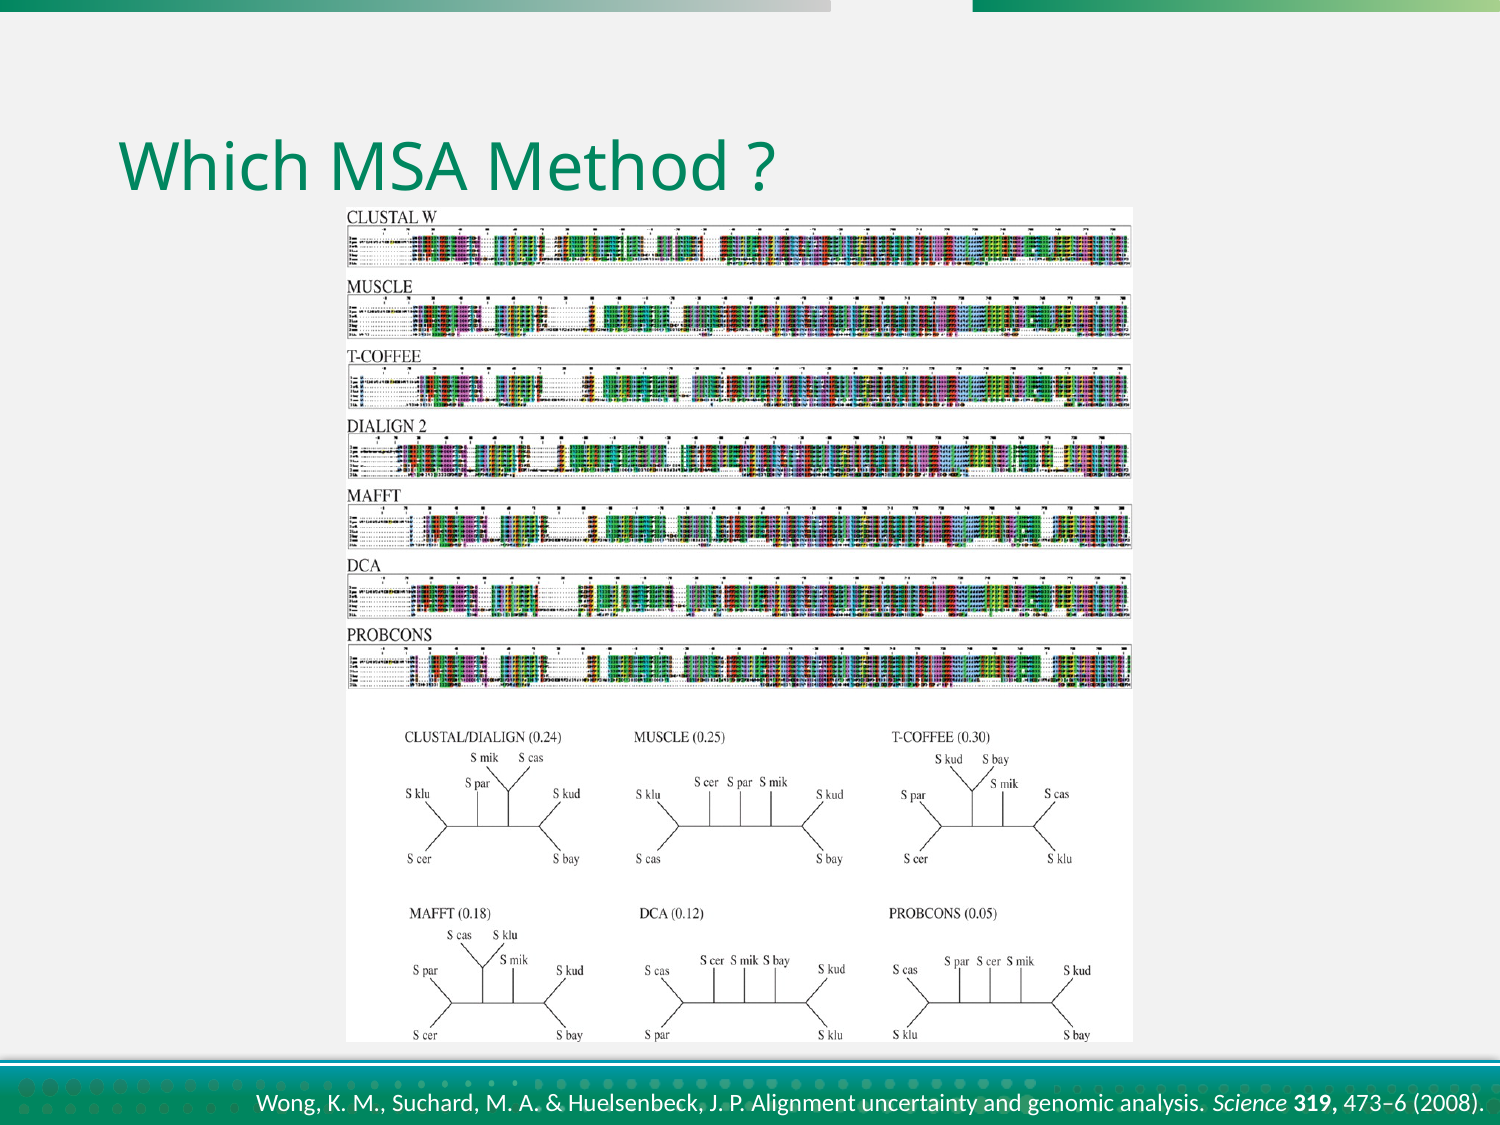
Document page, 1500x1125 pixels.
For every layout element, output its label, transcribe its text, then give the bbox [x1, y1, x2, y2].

picture [346, 207, 1133, 1042]
text_box Wong, K. M., Suchard, M. A. & Huelsenbeck, J. P. Alignment uncertainty and genomic analysis. Science 319, 473–6 (2008). [0, 1079, 1500, 1125]
title Which MSA Method ? [103, 59, 1397, 278]
